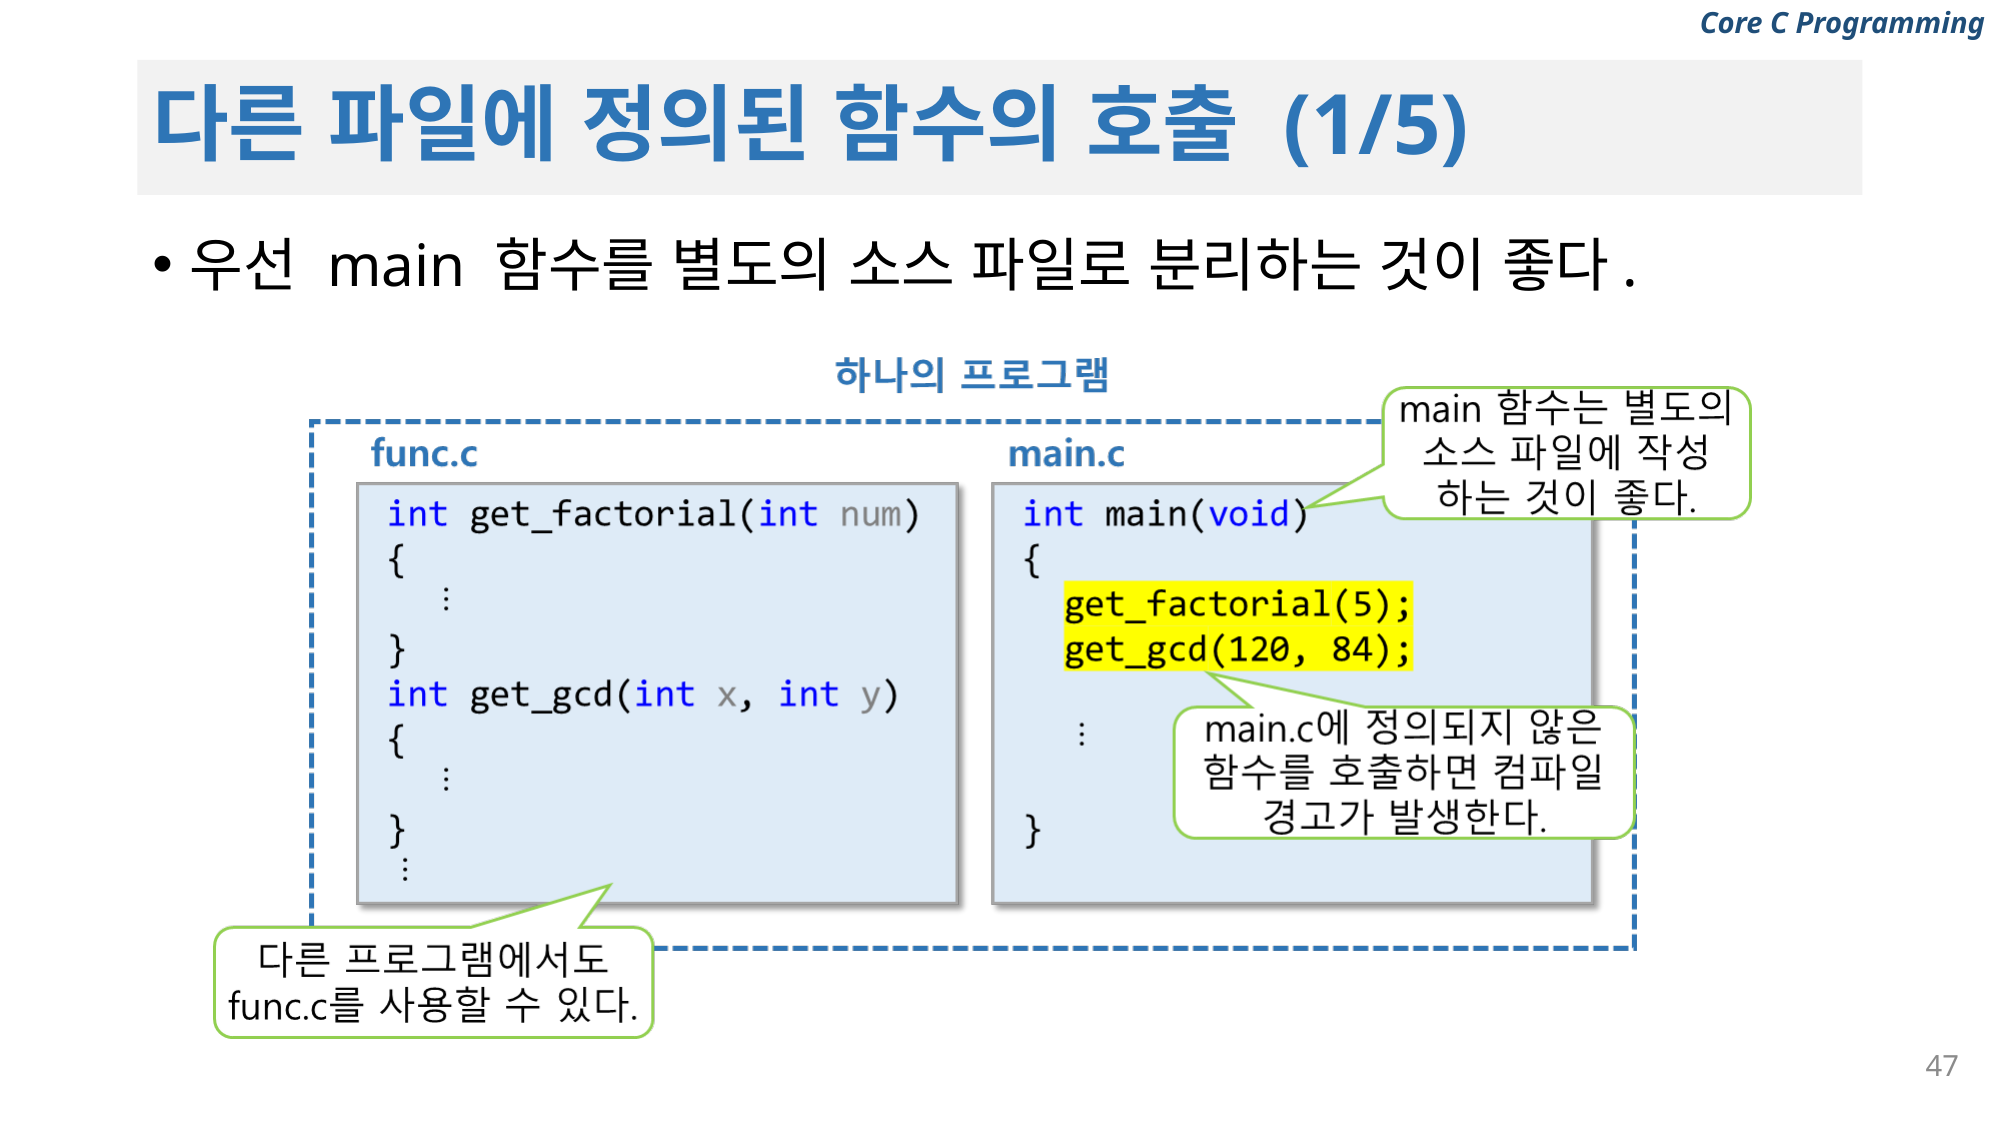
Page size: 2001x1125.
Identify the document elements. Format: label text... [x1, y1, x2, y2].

list 우선 main 함수를 별도의 소스 파일로 분리하는 것이 좋다. [137, 228, 1863, 1084]
title 다른 파일에 정의된 함수의 호출 (1/5) [137, 59, 1863, 195]
picture [204, 340, 1758, 1051]
slide_number 47 [1850, 1028, 1975, 1107]
